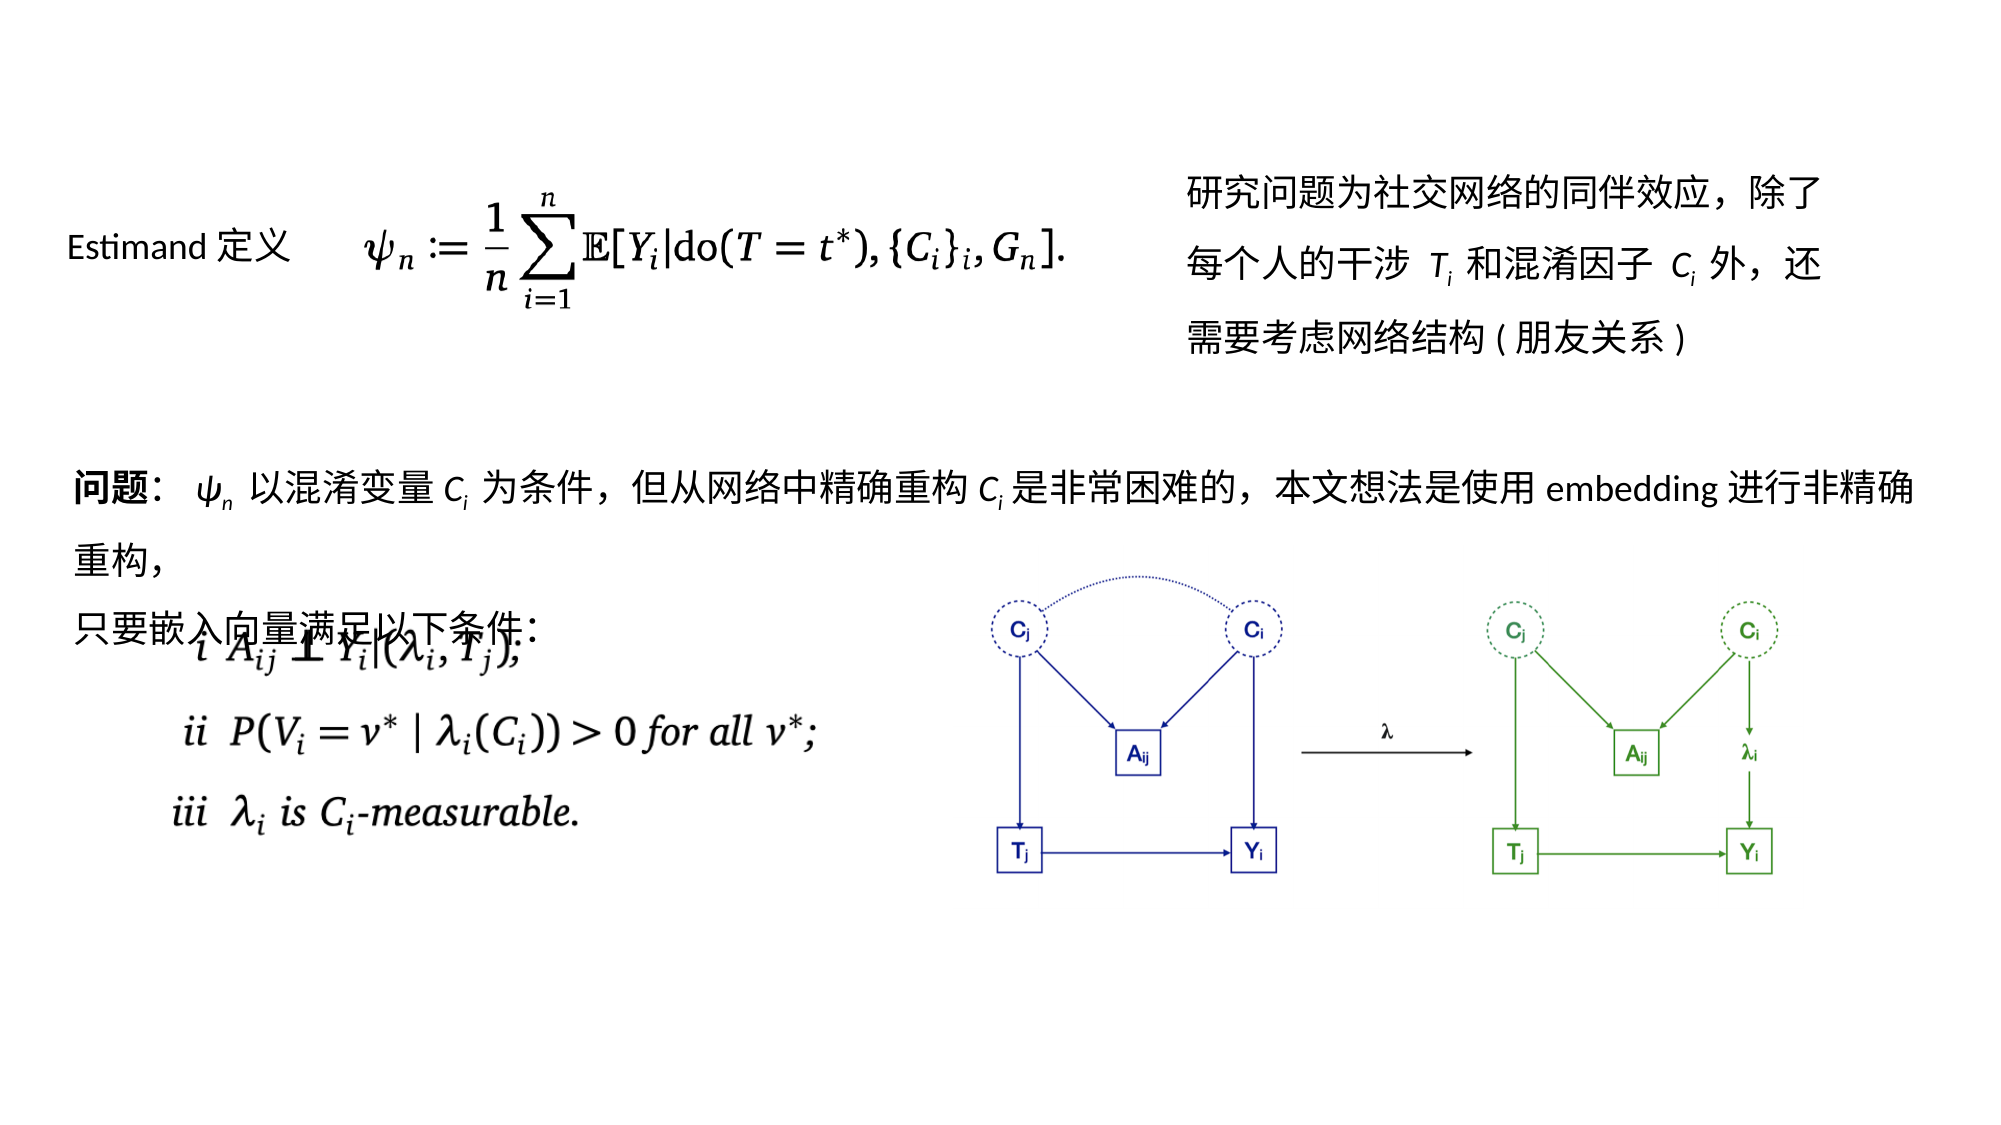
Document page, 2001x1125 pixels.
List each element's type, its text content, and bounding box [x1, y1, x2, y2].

picture [98, 610, 865, 844]
picture [257, 188, 1092, 338]
picture [953, 545, 1804, 909]
text_box Estimand定义 [52, 214, 257, 275]
